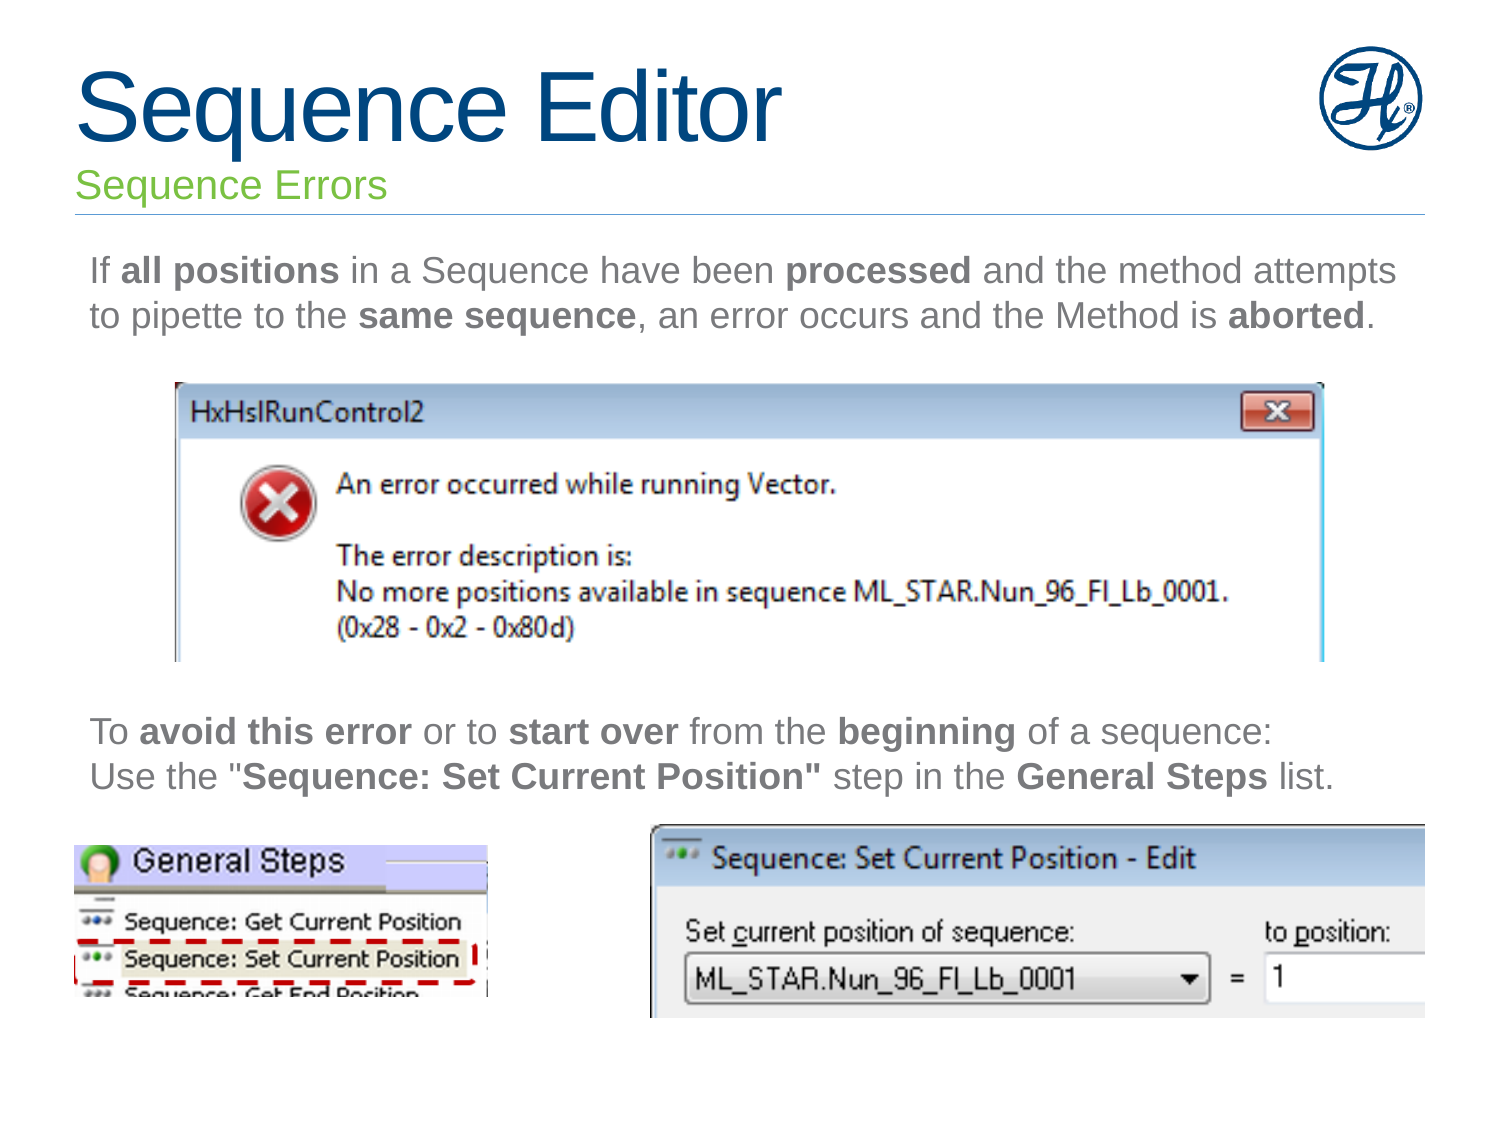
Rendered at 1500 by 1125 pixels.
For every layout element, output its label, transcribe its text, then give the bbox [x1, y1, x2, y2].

text_box To avoid this error or to start over from the beginning of a sequence: Use the "Sequence: Set Current Position" step in the General Steps list. [74, 699, 1425, 805]
picture [174, 382, 1325, 662]
picture [74, 845, 488, 997]
picture [650, 824, 1425, 1018]
title Sequence Editor [74, 0, 1369, 155]
list Sequence Errors [74, 155, 1425, 216]
text_box If all positions in a Sequence have been processed and the method attempts to pipette to the same sequence, an error occurs and the Method is aborted. [74, 238, 1425, 343]
picture [1369, 41, 1426, 155]
